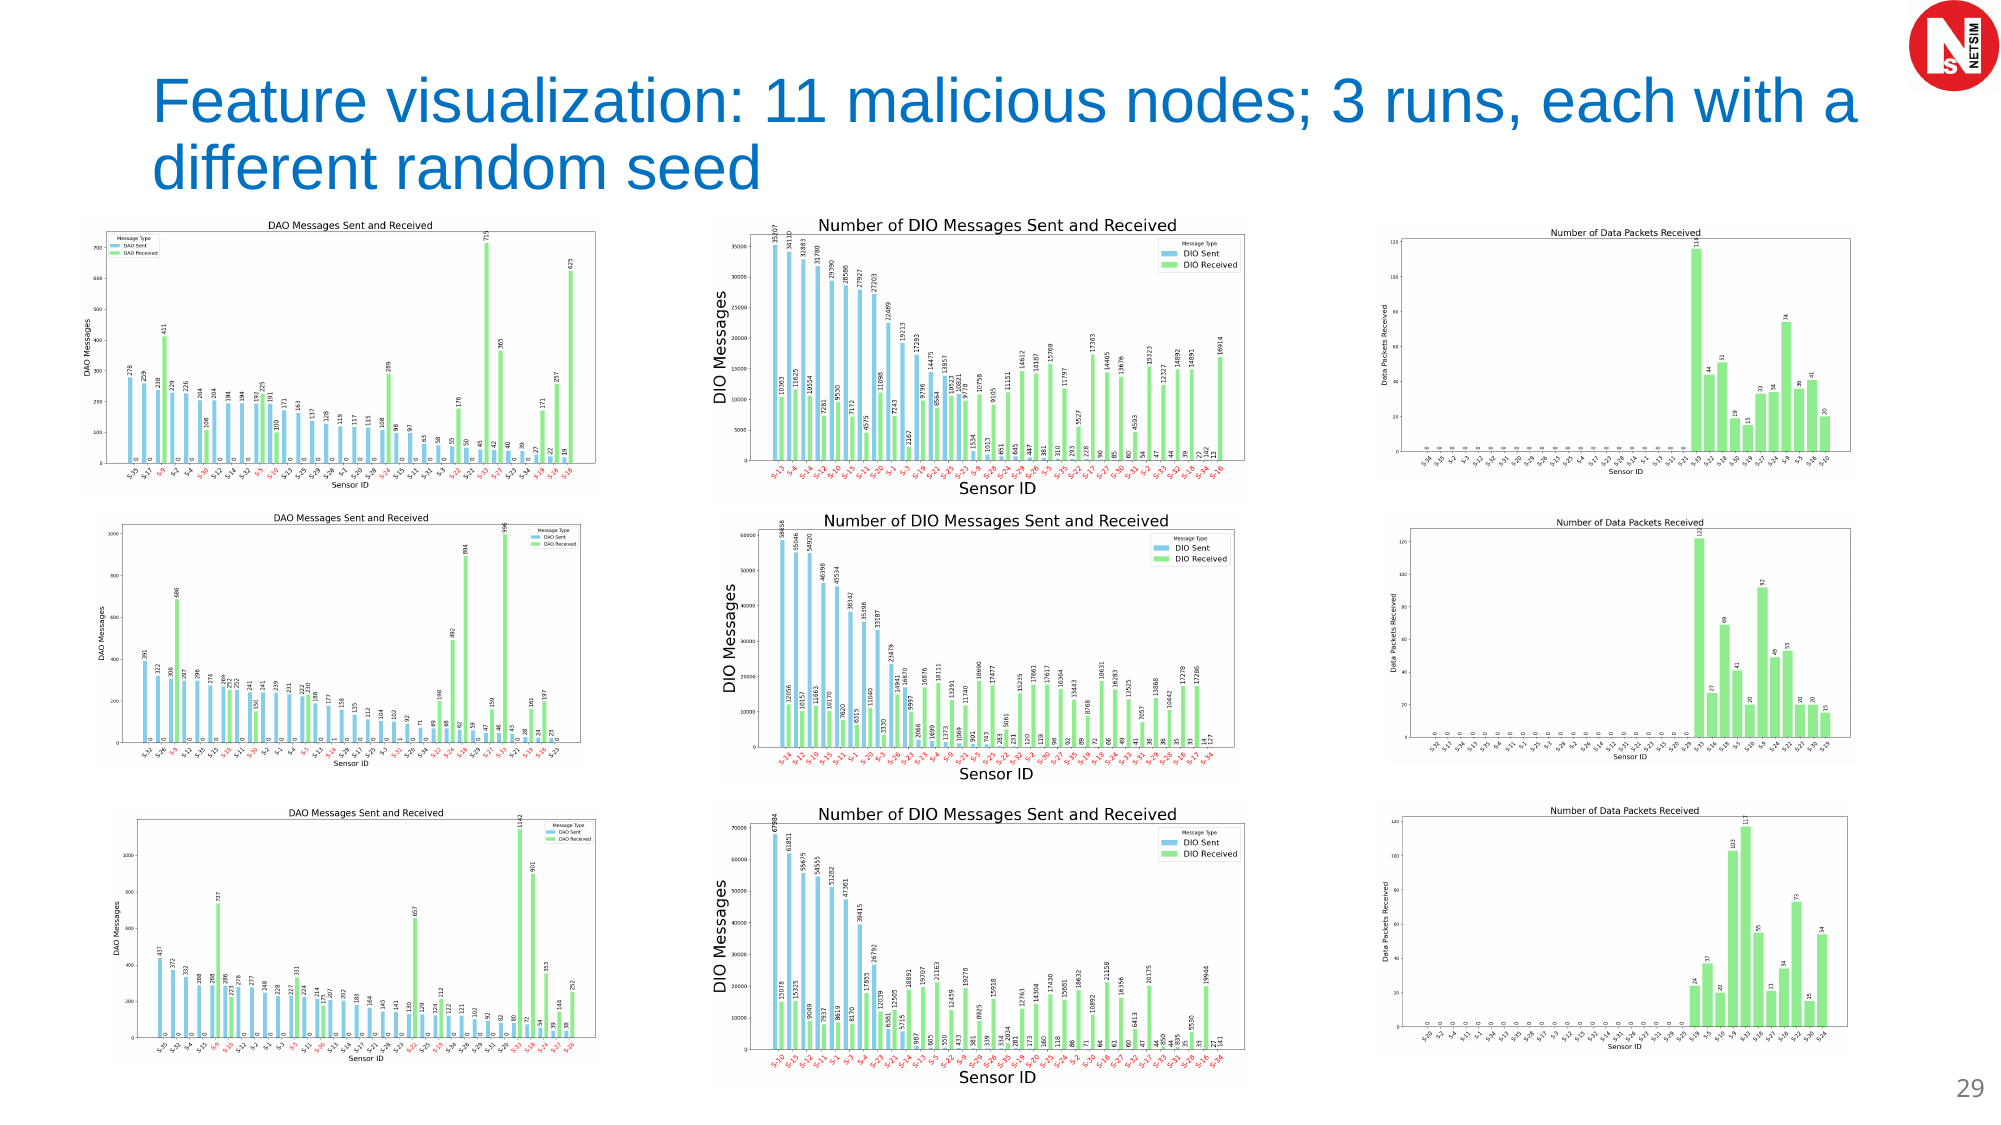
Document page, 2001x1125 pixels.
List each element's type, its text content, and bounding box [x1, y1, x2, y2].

picture [707, 801, 1251, 1092]
picture [1377, 801, 1852, 1055]
picture [1376, 224, 1856, 481]
slide_number 28 [1550, 1059, 2000, 1120]
picture [78, 215, 601, 495]
picture [1908, 0, 2000, 92]
picture [93, 509, 586, 772]
picture [718, 509, 1240, 788]
title Feature visualization: 11 malicious nodes; 3 runs, each with a different random seed [137, 59, 1888, 212]
picture [1386, 514, 1856, 766]
picture [707, 213, 1251, 504]
picture [108, 804, 601, 1067]
